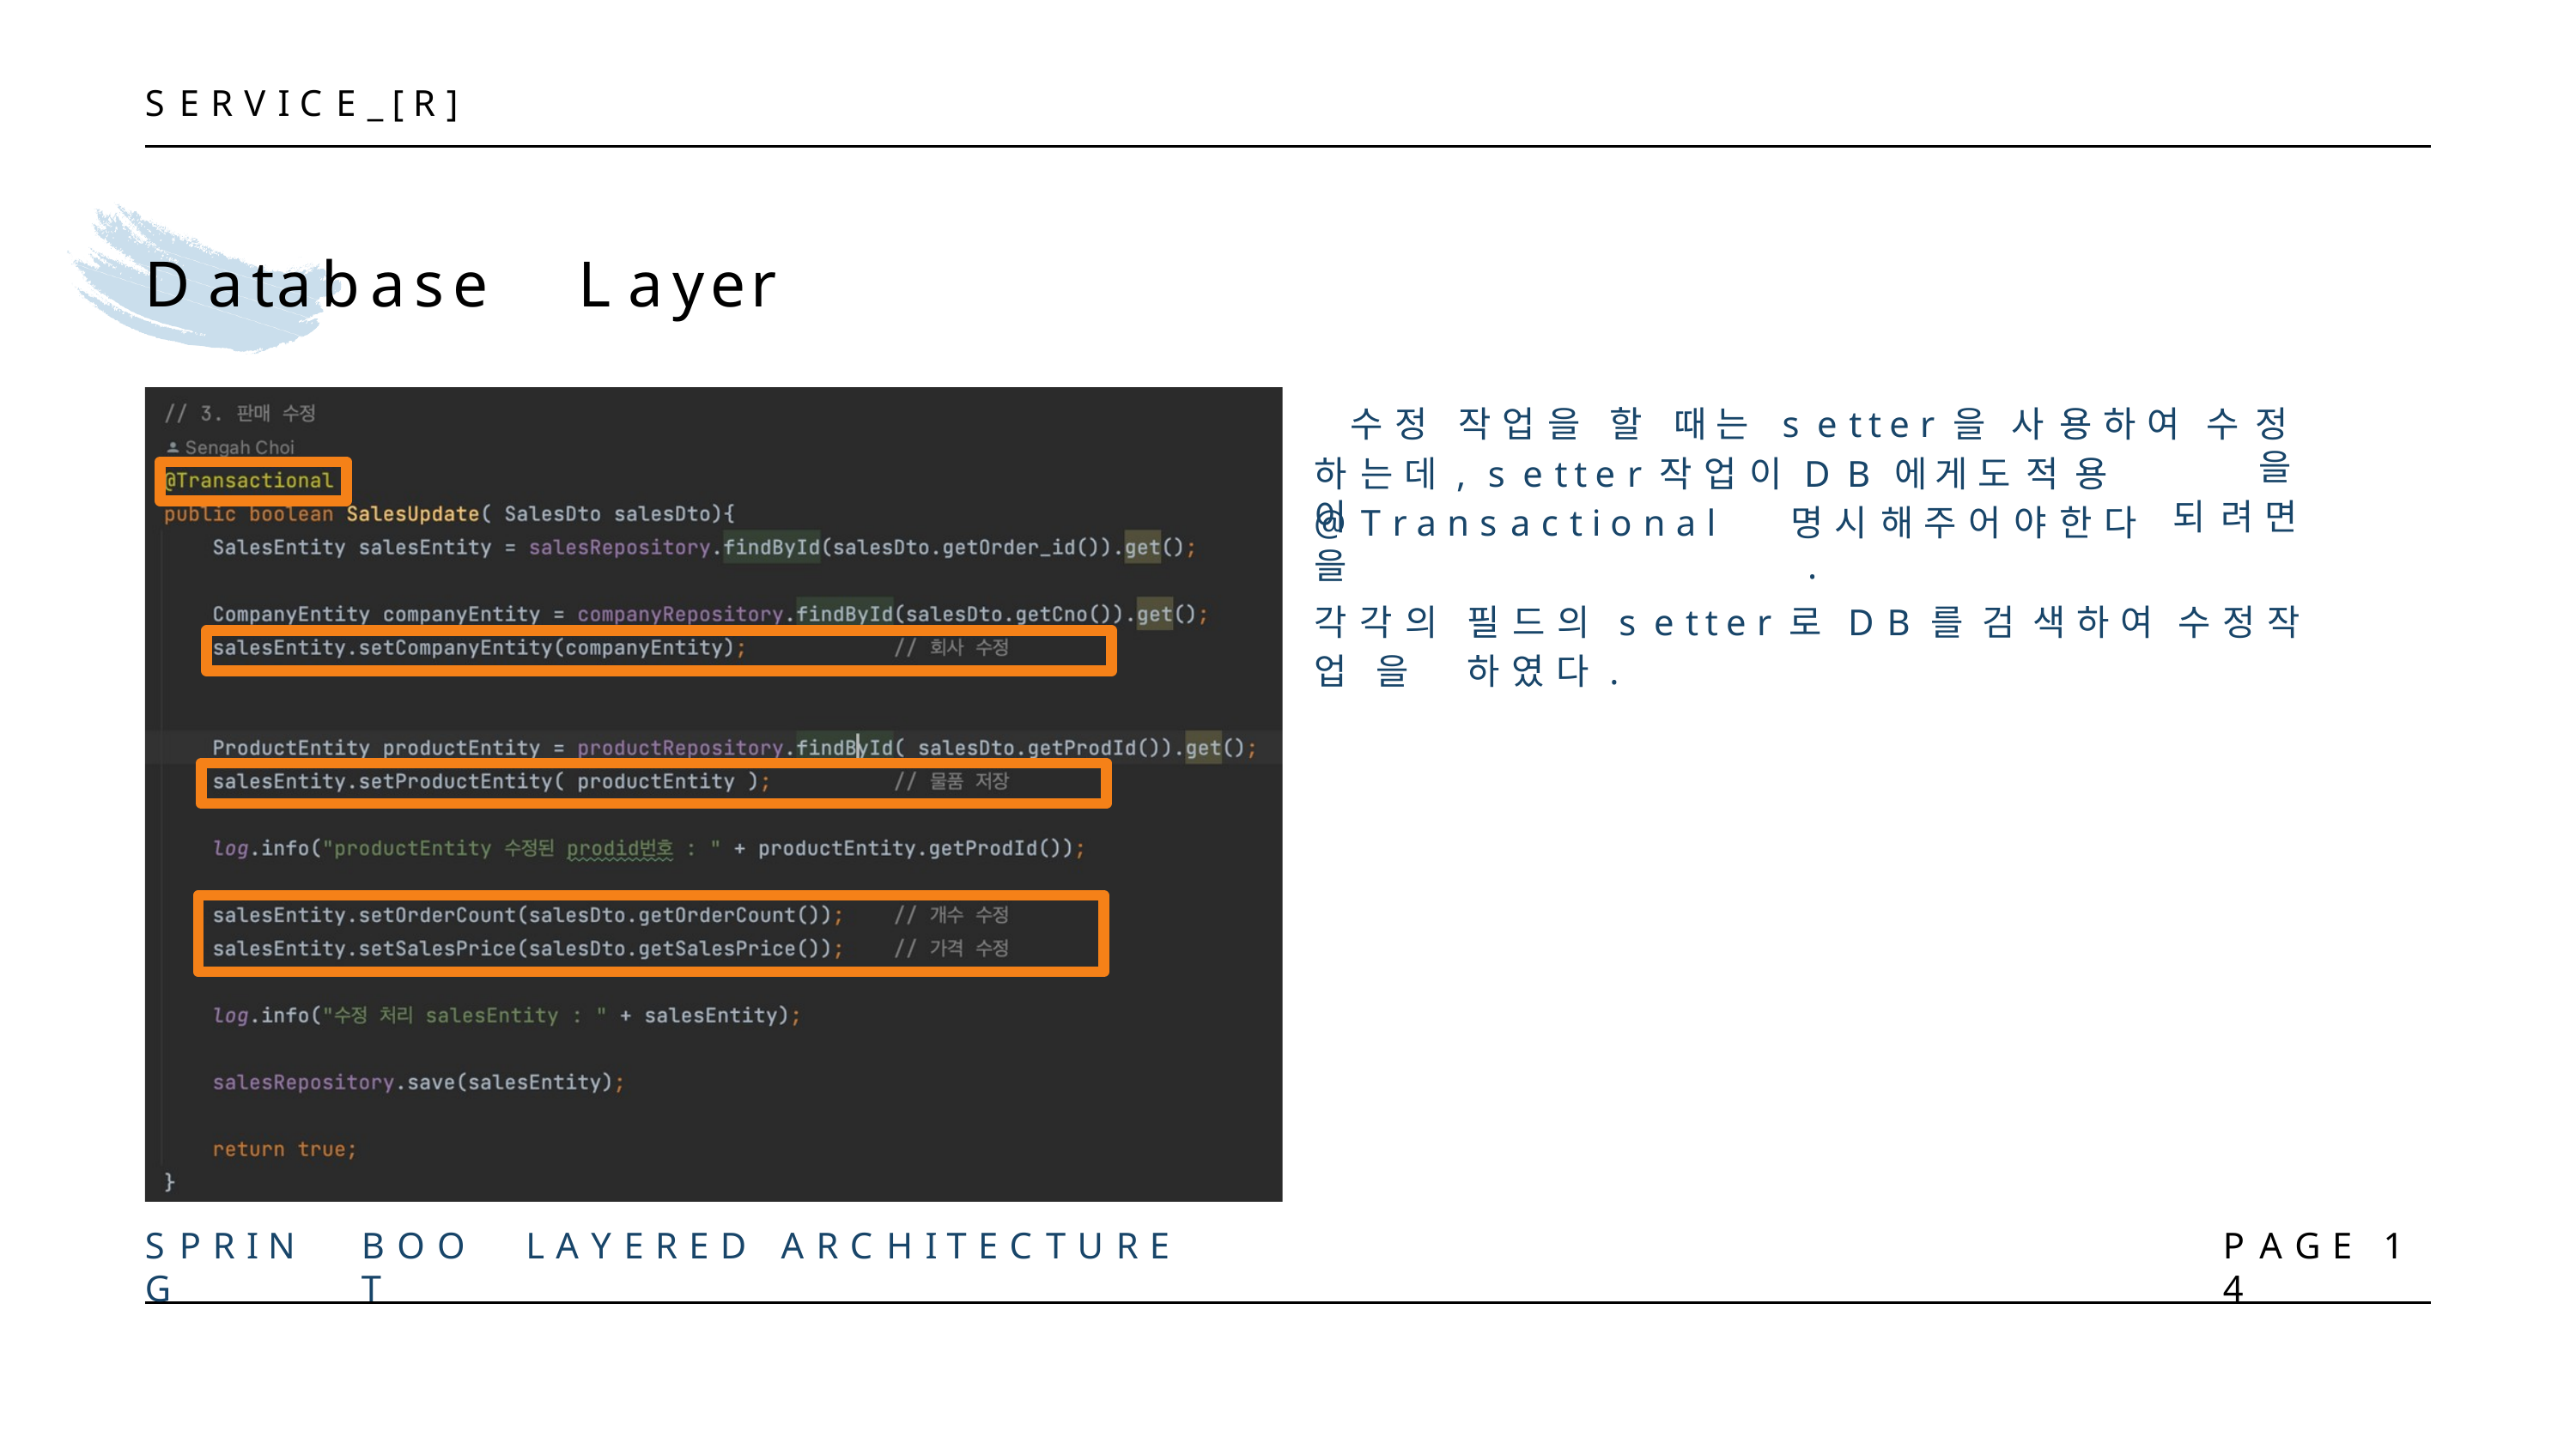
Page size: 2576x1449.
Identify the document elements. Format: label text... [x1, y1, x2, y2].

text_box @ T r a n s a c t i o n a l 을 [1311, 499, 1762, 587]
text_box [66, 202, 342, 355]
text_box 각 각 의 필 드 의 s e t t e r 로 D B 를 검 색 하 여 수 정 작 업 을 하 였 다 . [1311, 591, 2342, 692]
text_box S E R V I C E _ [ R ] [143, 78, 467, 124]
text_box B O O T [359, 1221, 496, 1309]
text_box 수 정 작 업 을 할 때 는 s e t t e r 을 사 용 하 여 수 정 을 되 려 면 [1311, 392, 2299, 537]
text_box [144, 387, 1284, 1203]
text_box A R C H I T E C T U R E [779, 1221, 1175, 1266]
text_box S P R I N G [143, 1221, 332, 1309]
text_box L A Y E R E D [524, 1221, 752, 1266]
text_box 명 시 해 주 어 야 한 다 . [1789, 499, 2152, 587]
title Database Layer [143, 242, 828, 387]
text_box P A G E 1 4 [2221, 1221, 2433, 1309]
